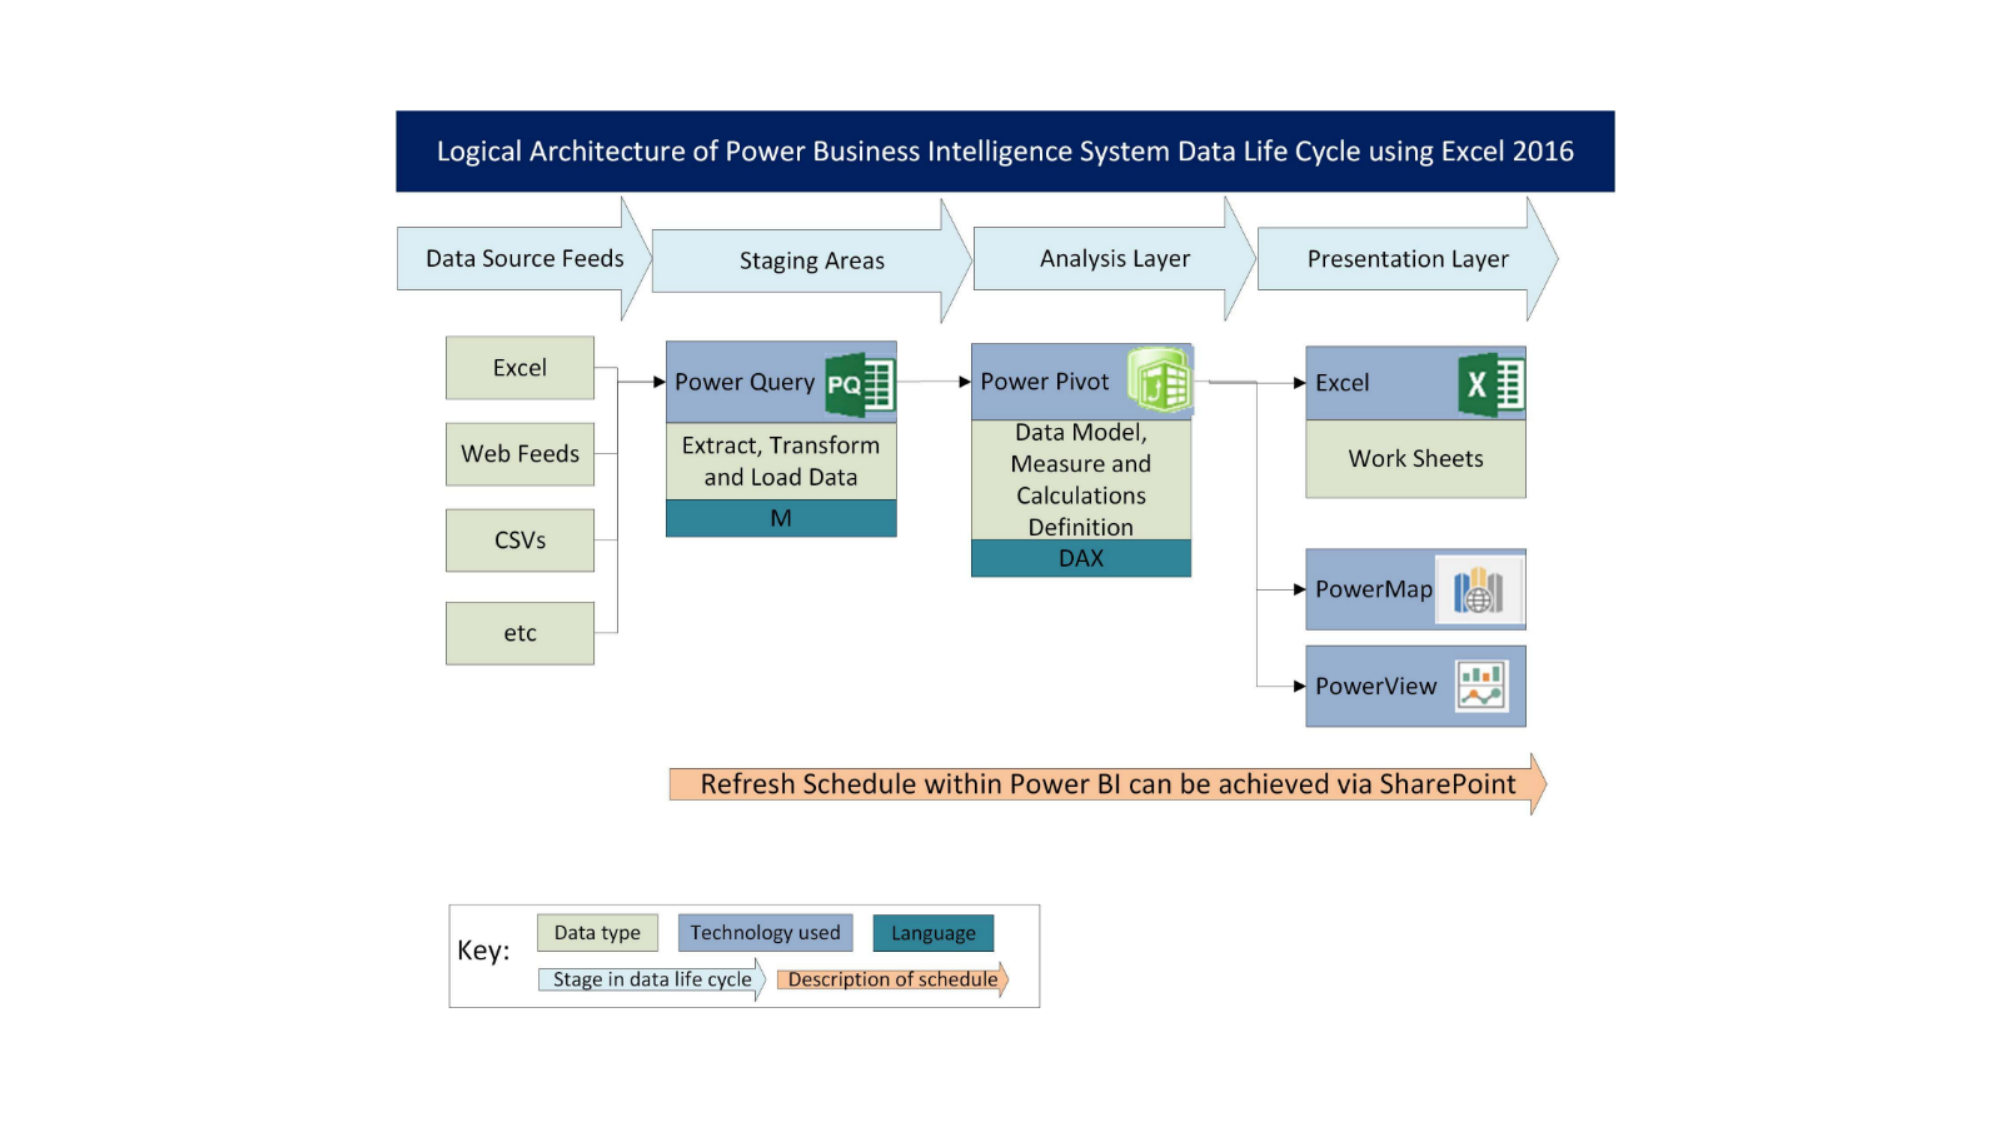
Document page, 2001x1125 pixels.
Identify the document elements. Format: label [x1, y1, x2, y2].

picture [382, 103, 1618, 1022]
